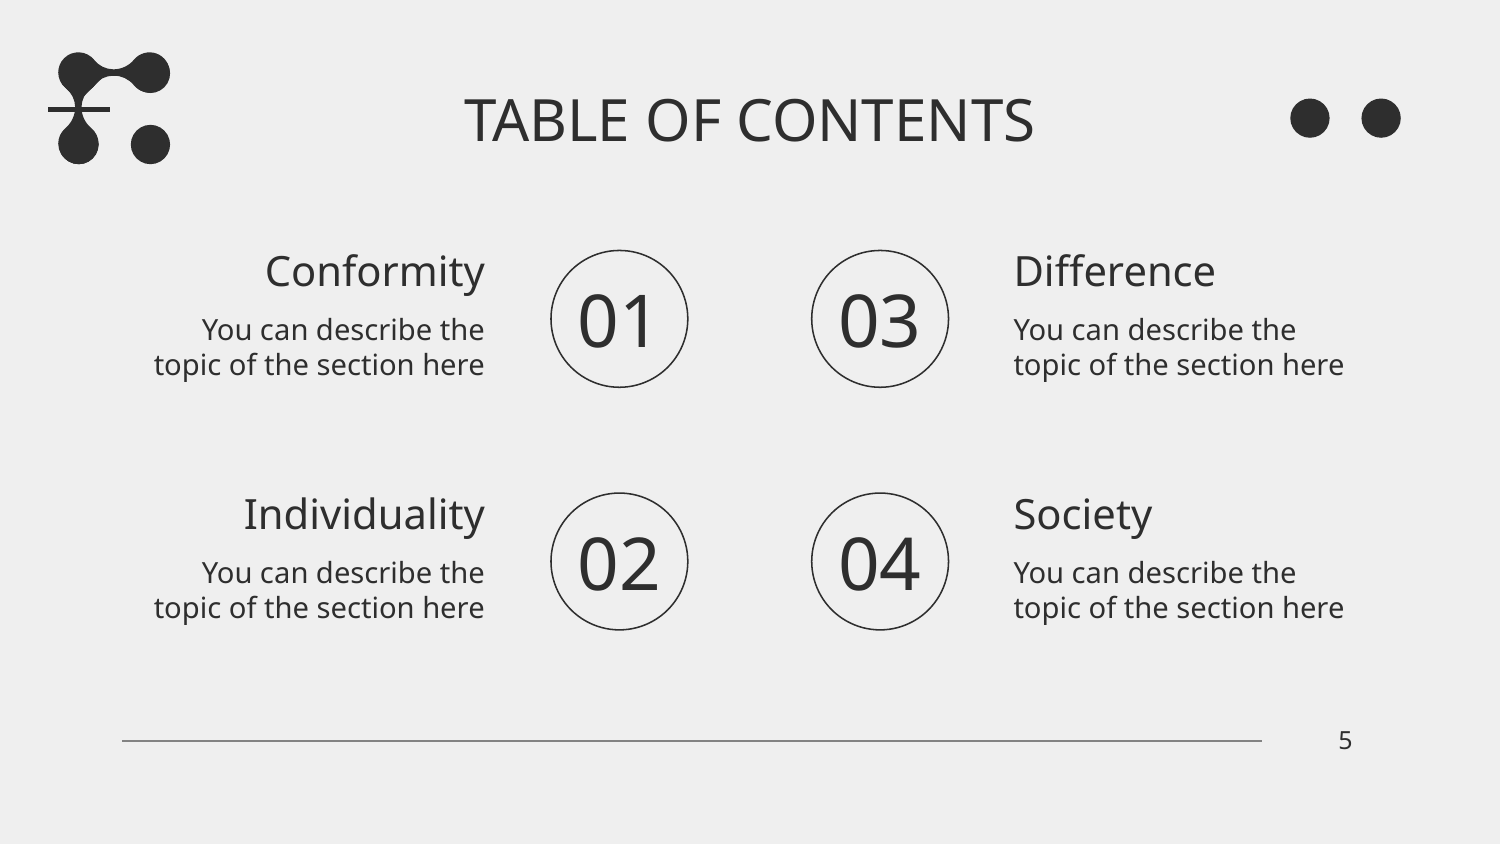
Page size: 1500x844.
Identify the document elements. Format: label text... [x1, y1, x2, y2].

text_box [841, 493, 919, 505]
subtitle Difference [998, 242, 1377, 298]
title TABLE OF CONTENTS [372, 86, 1128, 150]
title 04 [798, 505, 962, 618]
subtitle Individuality [121, 484, 500, 541]
text_box [581, 250, 658, 262]
slide_number ‹#› [1312, 725, 1379, 758]
subtitle You can describe the topic of the section here [121, 298, 500, 396]
text_box [580, 493, 659, 505]
subtitle Society [998, 484, 1377, 541]
text_box [580, 618, 658, 630]
text_box [841, 618, 919, 630]
subtitle Conformity [121, 242, 500, 298]
title 01 [537, 262, 702, 375]
subtitle You can describe the topic of the section here [998, 541, 1377, 639]
text_box [842, 250, 919, 262]
subtitle You can describe the topic of the section here [998, 298, 1377, 396]
title 02 [537, 505, 702, 618]
text_box [841, 375, 920, 388]
title 03 [798, 262, 962, 375]
text_box [580, 375, 659, 388]
subtitle You can describe the topic of the section here [121, 541, 500, 639]
